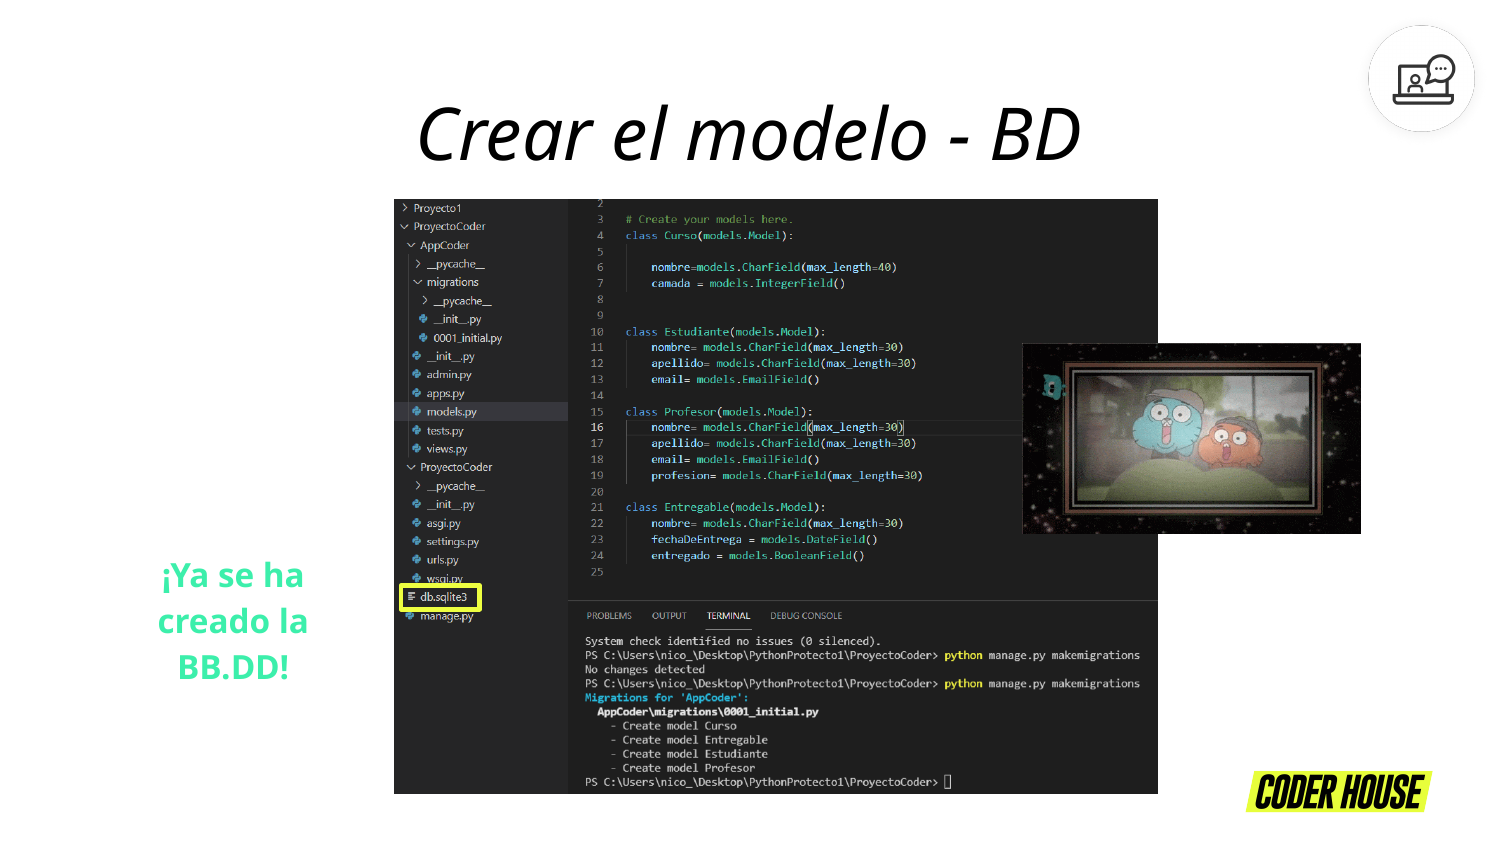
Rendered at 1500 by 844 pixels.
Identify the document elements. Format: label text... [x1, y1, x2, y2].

text_box Crear el modelo - BD [85, 72, 1413, 236]
picture [1241, 764, 1437, 819]
picture [1354, 12, 1488, 146]
picture [394, 199, 1361, 794]
text_box ¡Ya se ha creado la BB.DD! [120, 533, 347, 701]
